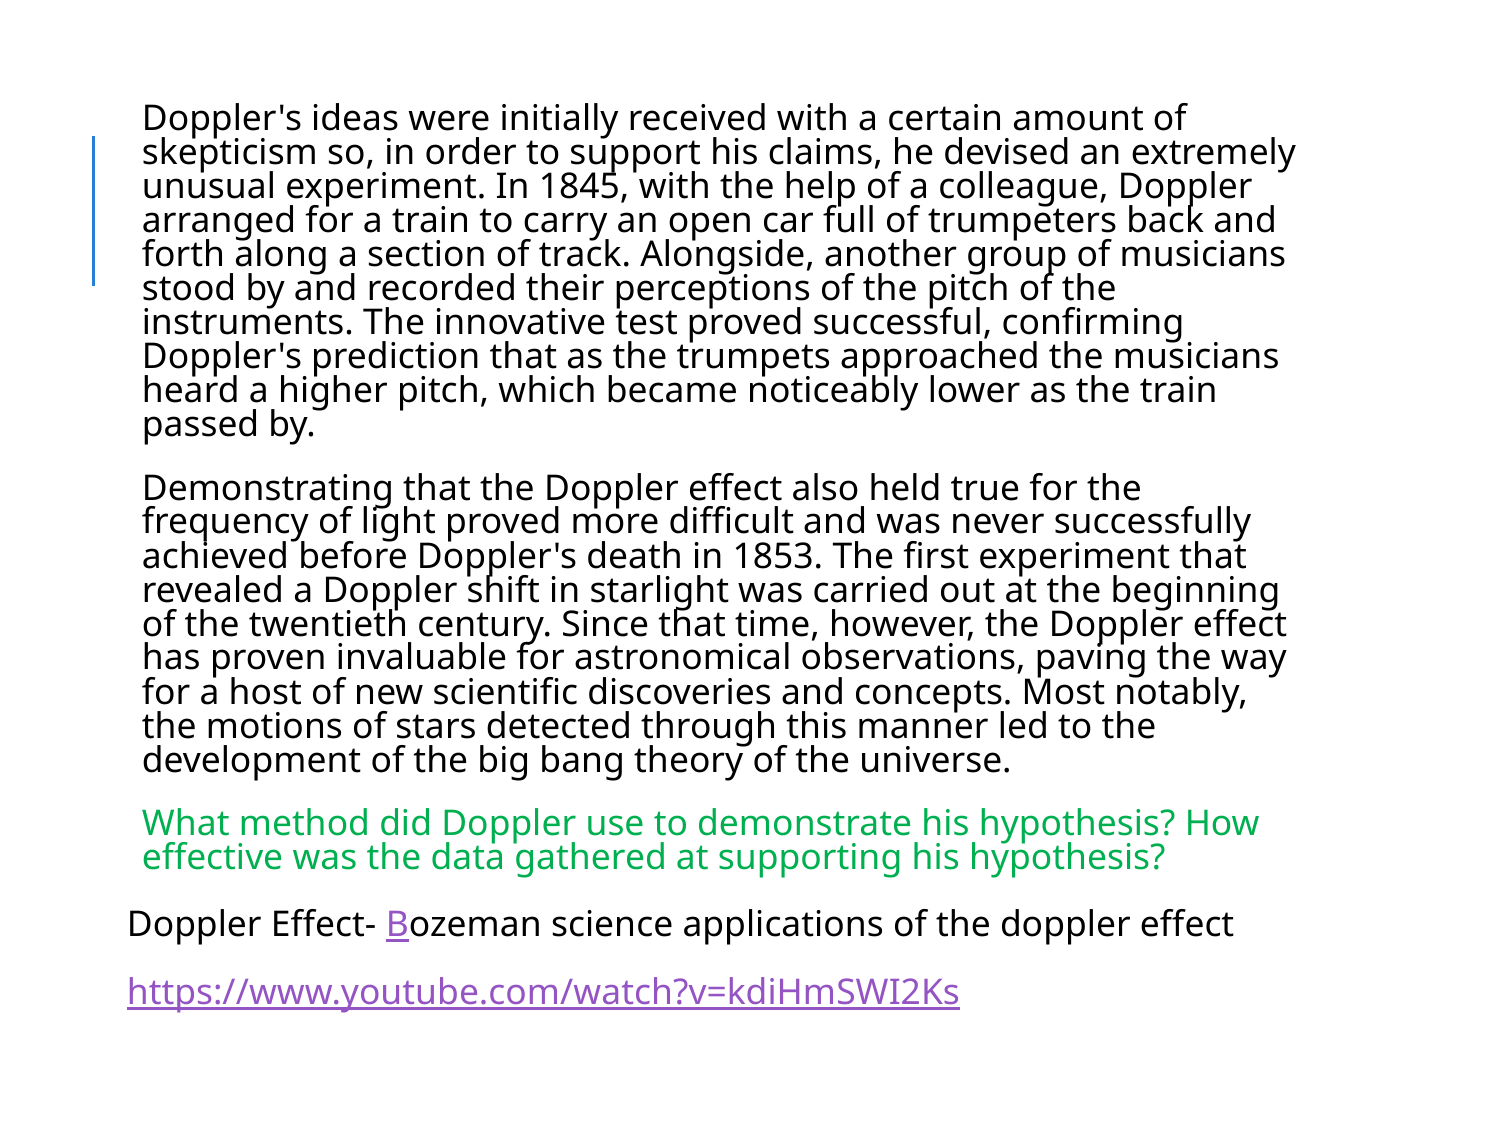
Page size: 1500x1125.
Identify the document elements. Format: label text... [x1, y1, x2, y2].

list Doppler's ideas were initially received with a certain amount of skepticism so, in order to support his claims, he devised an extremely unusual experiment. In 1845, with the help of a colleague, Doppler arranged for a train to carry an open car full of trumpeters back and forth along a section of track. Alongside, another group of musicians stood by and recorded their perceptions of the pitch of the instruments. The innovative test proved successful, confirming Doppler's prediction that as the trumpets approached the musicians heard a higher pitch, which became noticeably lower as the train passed by. Demonstrating that the Doppler effect also held true for the frequency of light proved more difficult and was never successfully achieved before Doppler's death in 1853. The first experiment that revealed a Doppler shift in starlight was carried out at the beginning of the twentieth century. Since that time, however, the Doppler effect has proven invaluable for astronomical observations, paving the way for a host of new scientific discoveries and concepts. Most notably, the motions of stars detected through this manner led to the development of the big bang theory of the universe. What method did Doppler use to demonstrate his hypothesis? How effective was the data gathered at supporting his hypothesis? Doppler Effect- Bozeman science applications of the doppler effect https://www.youtube.com/watch?v=kdiHmSWI2Ks [119, 96, 1316, 964]
